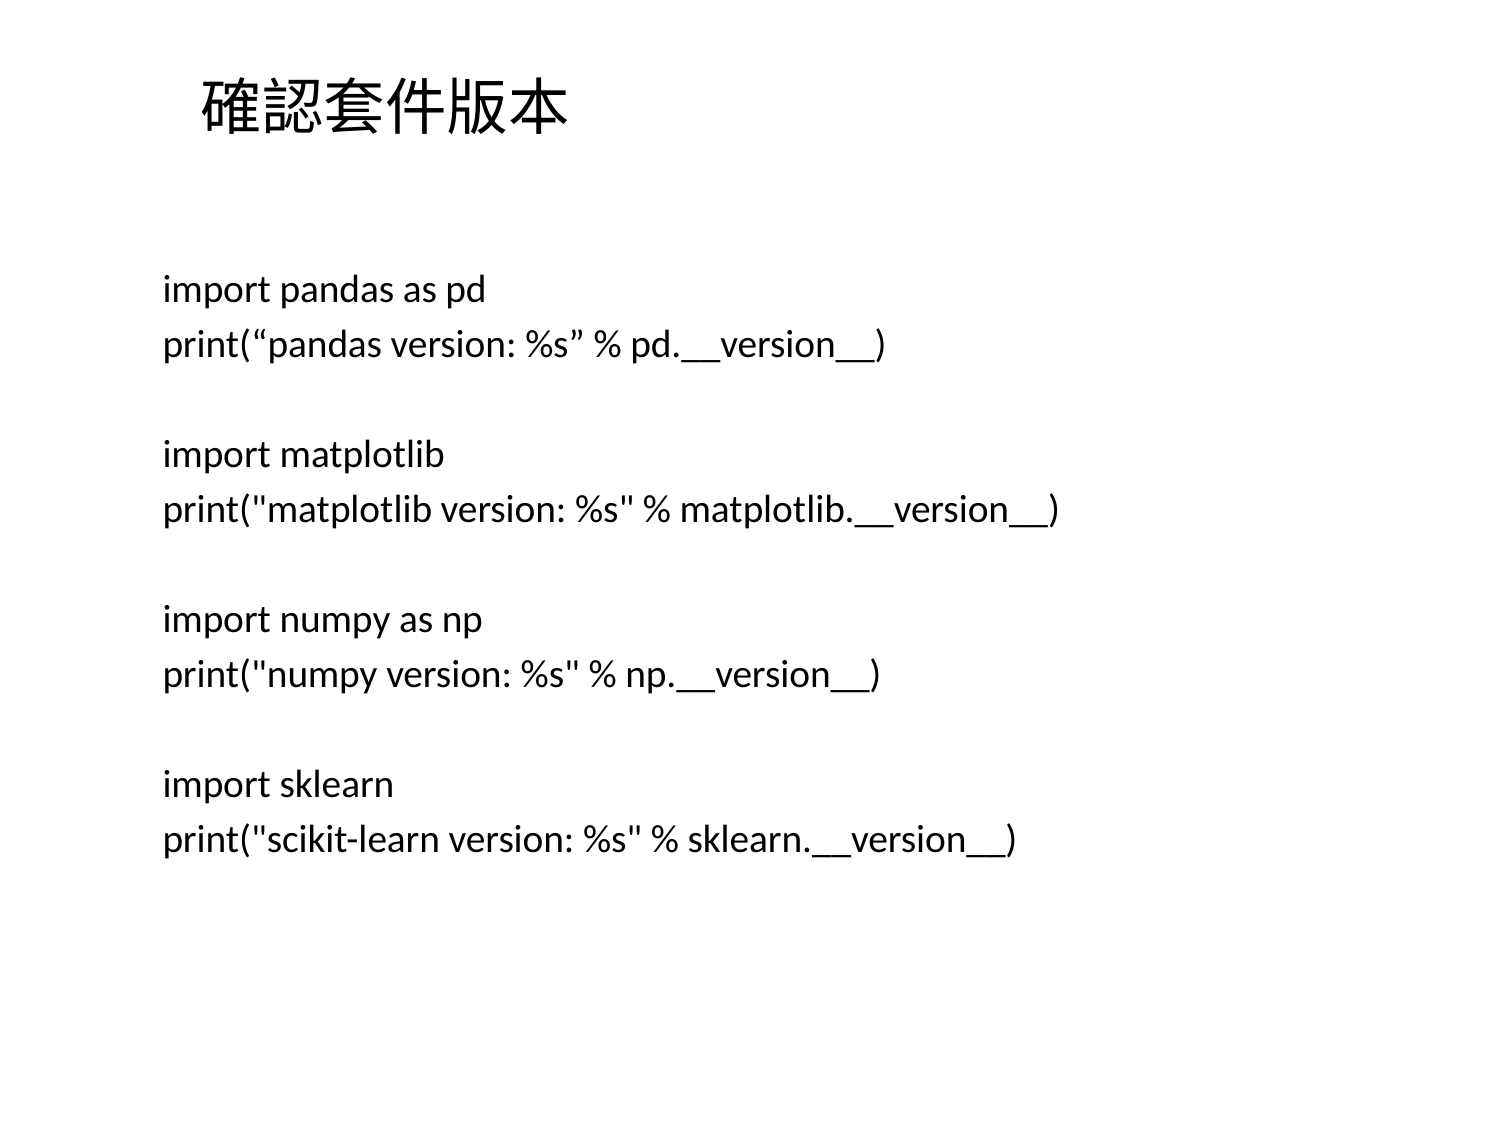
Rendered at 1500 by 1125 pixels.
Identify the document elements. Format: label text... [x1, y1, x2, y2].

list import pandas as pd print(“pandas version: %s” % pd.__version__) import matplotlib print("matplotlib version: %s" % matplotlib.__version__) import numpy as np print("numpy version: %s" % np.__version__) import sklearn print("scikit-learn version: %s" % sklearn.__version__) [147, 255, 1442, 875]
title 確認套件版本 [103, 59, 668, 150]
